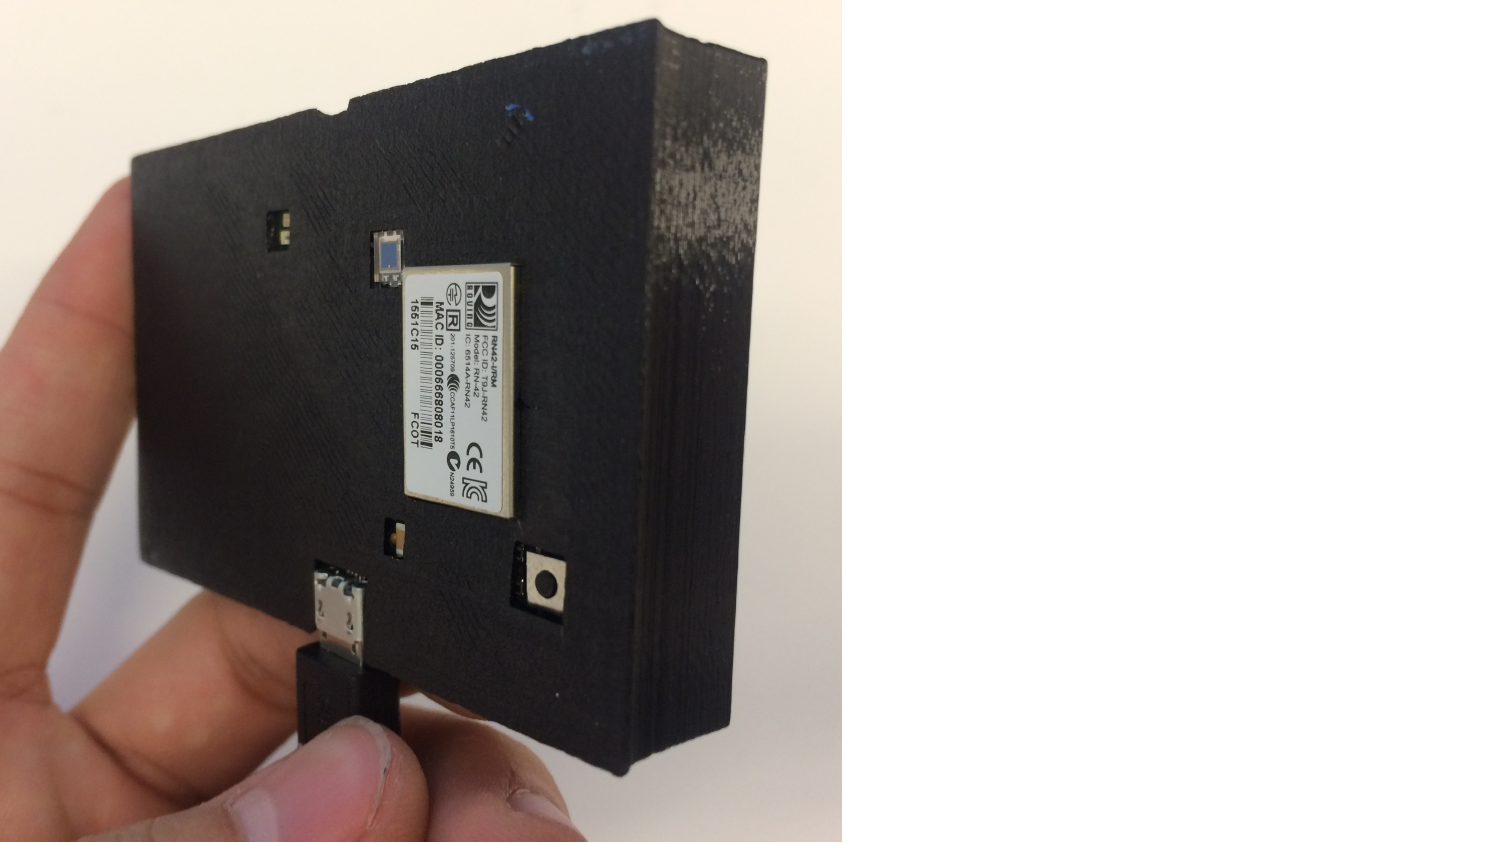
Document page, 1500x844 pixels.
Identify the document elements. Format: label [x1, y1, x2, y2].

picture [0, 0, 842, 842]
